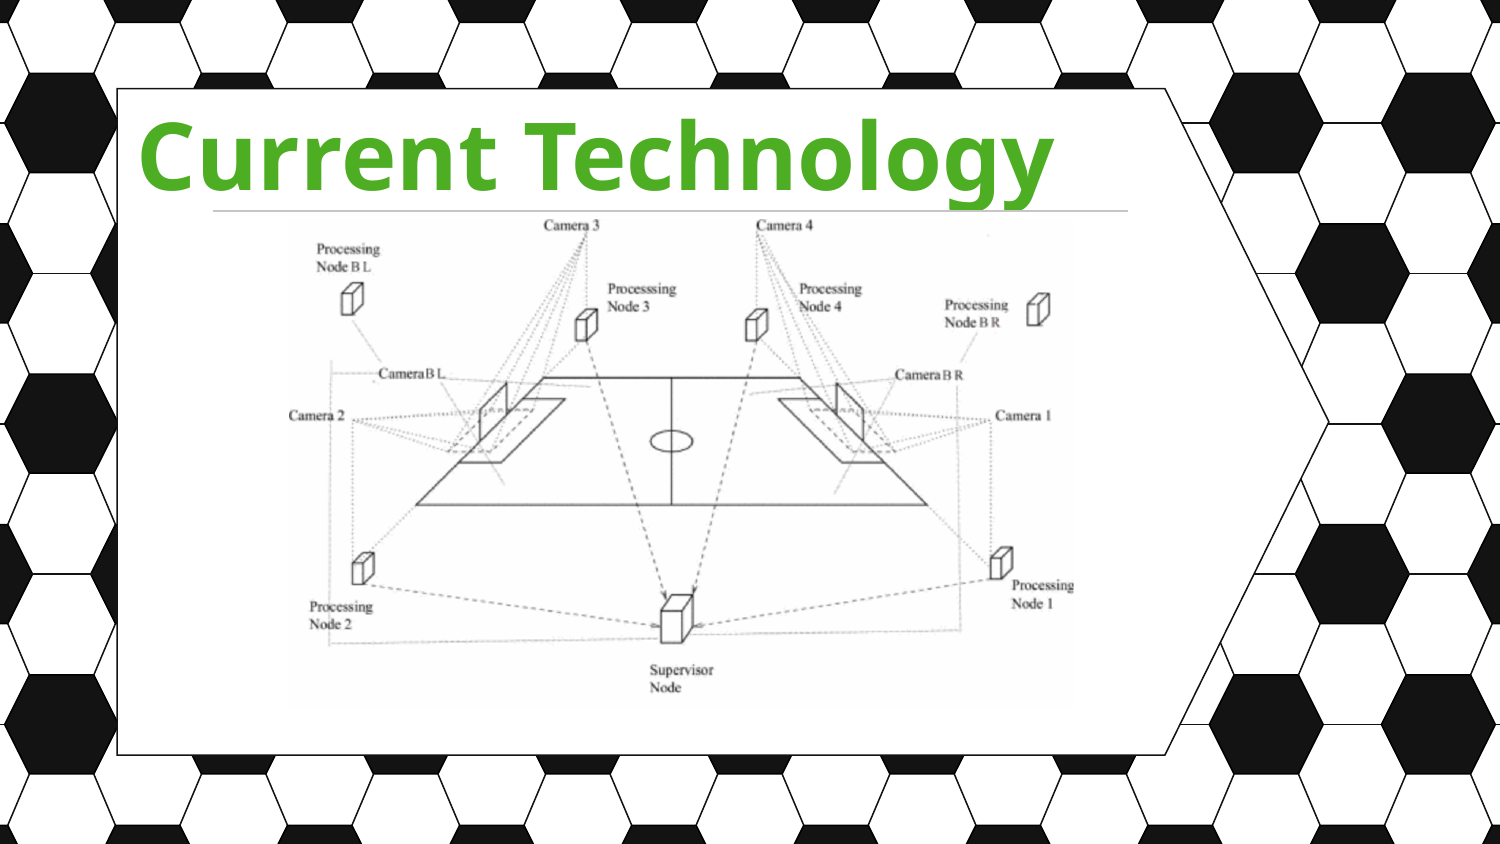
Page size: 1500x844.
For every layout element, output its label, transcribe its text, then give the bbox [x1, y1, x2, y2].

title Current Technology [121, 109, 1183, 197]
picture [213, 209, 1128, 708]
